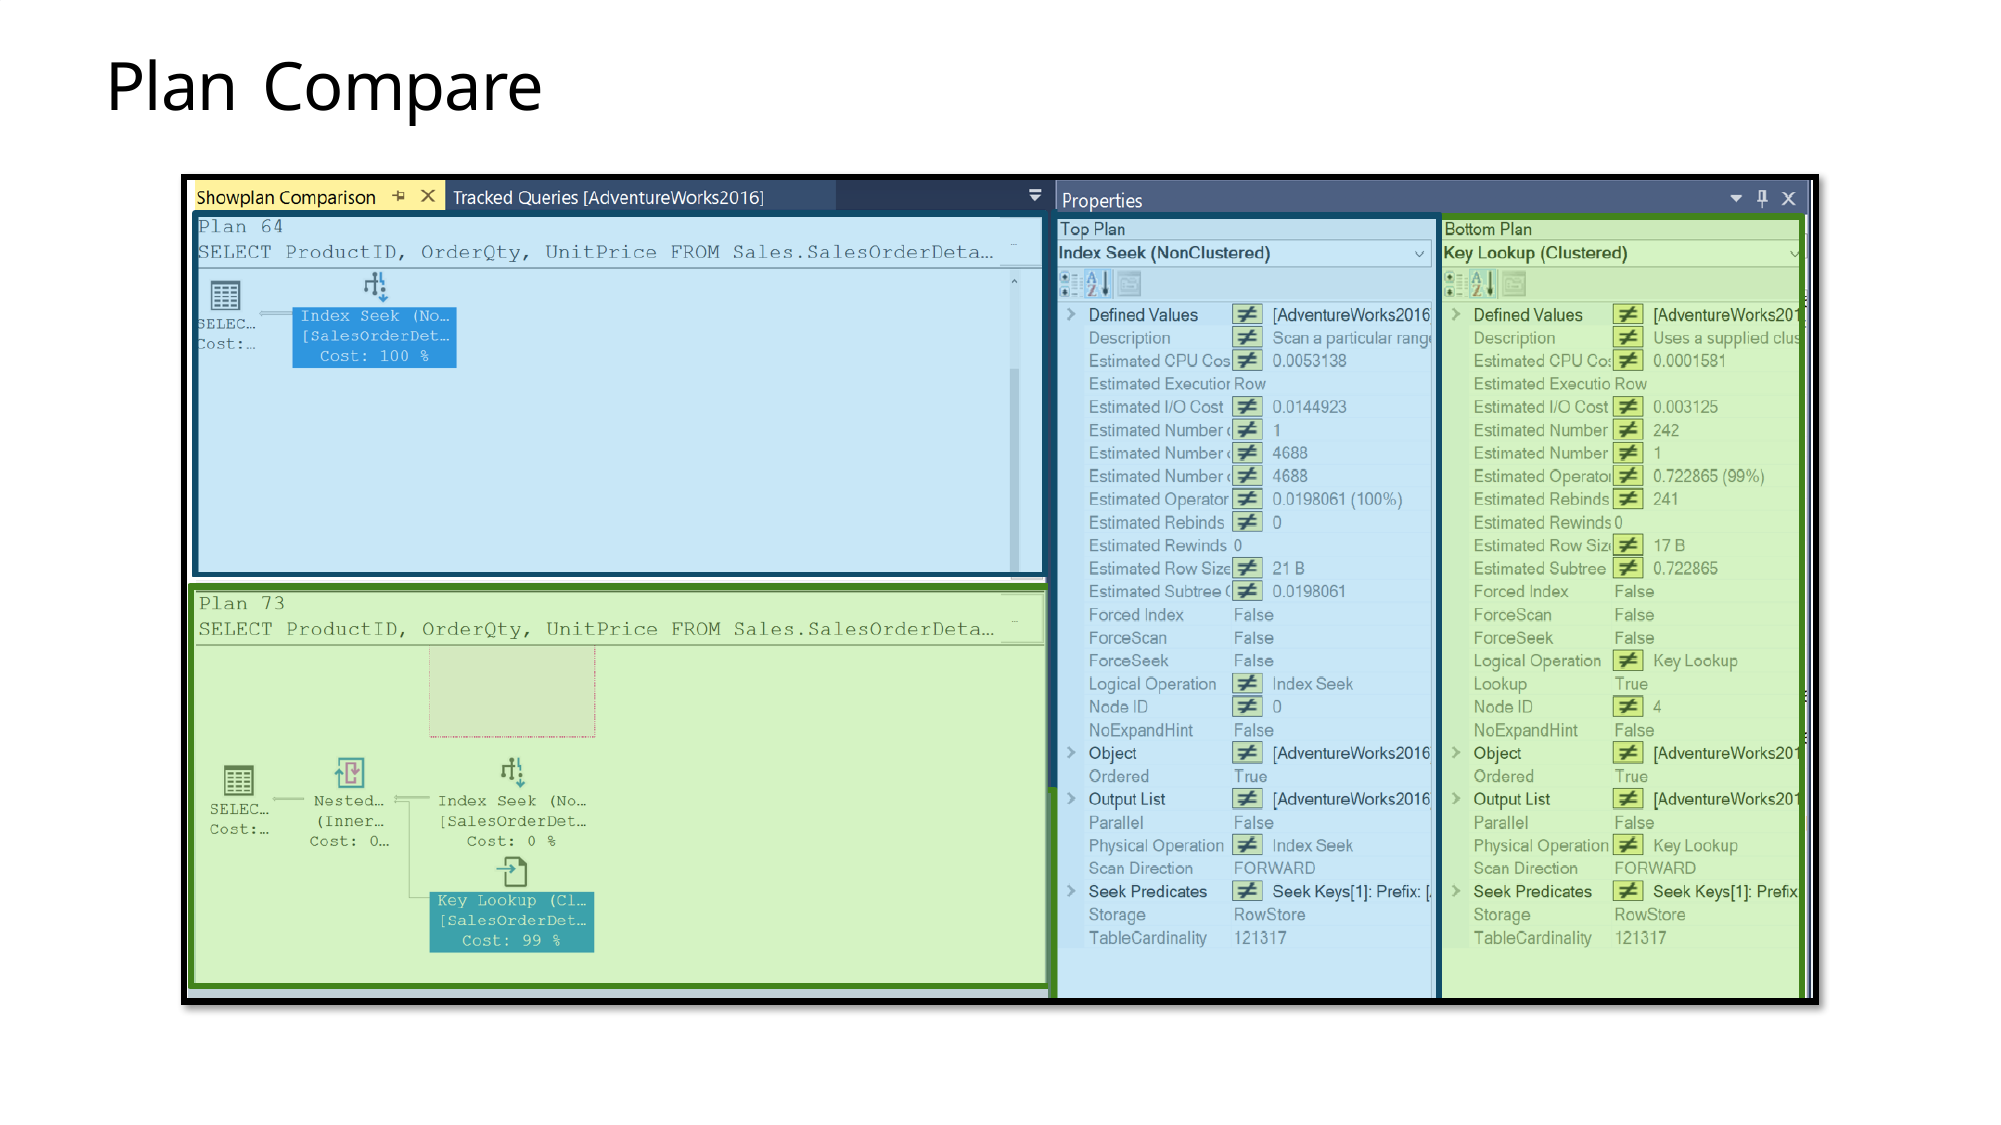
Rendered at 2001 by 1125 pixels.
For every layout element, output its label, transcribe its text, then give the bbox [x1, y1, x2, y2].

picture [186, 179, 1813, 999]
title Plan Compare [105, 53, 1638, 132]
